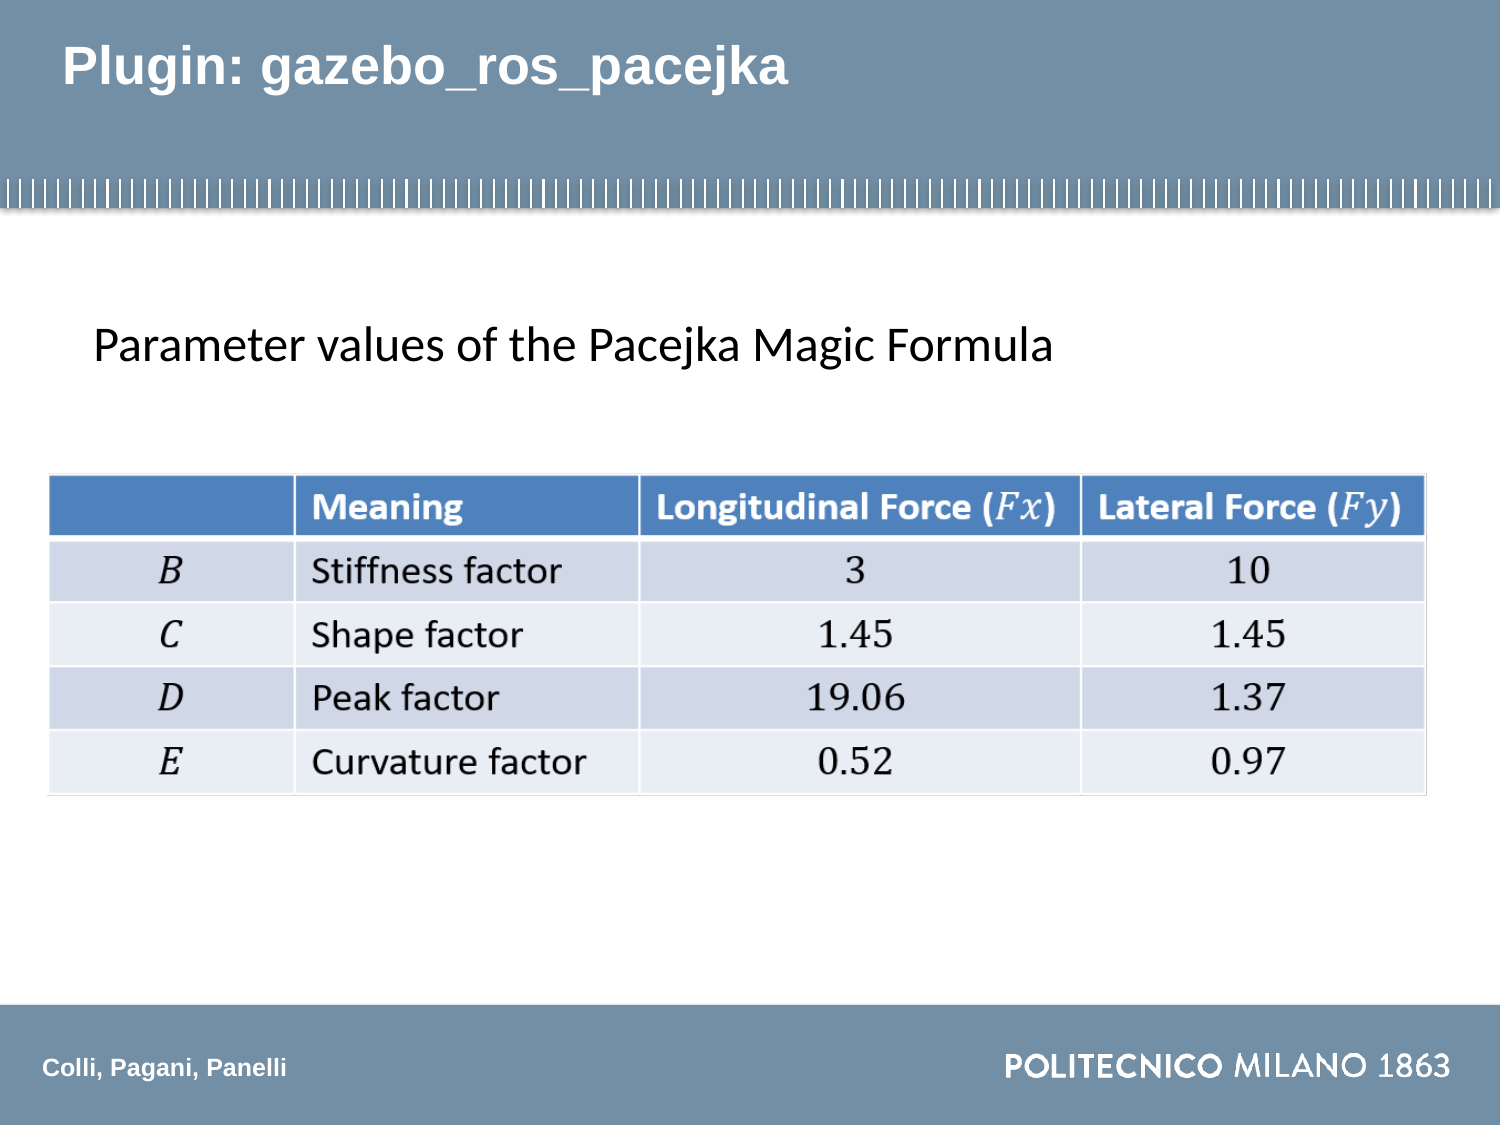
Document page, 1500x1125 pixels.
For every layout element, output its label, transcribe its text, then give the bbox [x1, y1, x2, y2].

title Plugin: gazebo_ros_pacejka [47, 22, 1455, 161]
picture [999, 1041, 1456, 1089]
text_box [99, 287, 1466, 374]
picture [47, 469, 1431, 809]
text_box Parameter values of the Pacejka Magic Formula [78, 304, 1122, 380]
